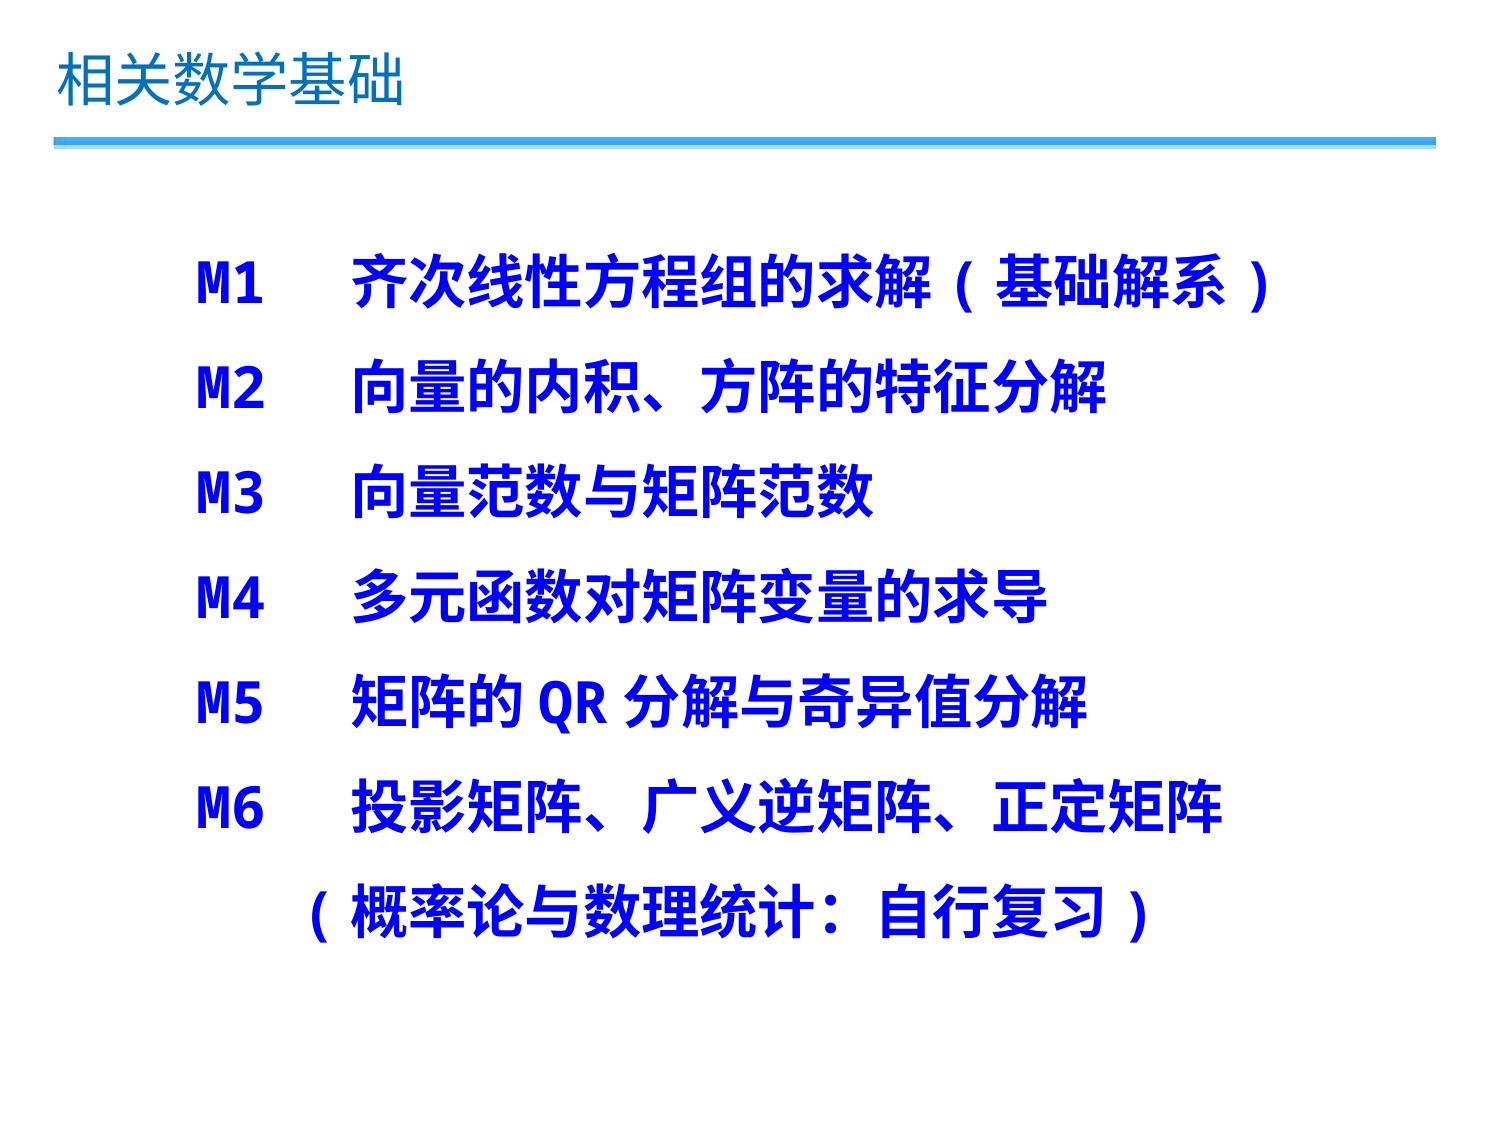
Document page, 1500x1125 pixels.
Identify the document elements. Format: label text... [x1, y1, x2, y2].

text_box M1 齐次线性方程组的求解(基础解系) M2 向量的内积、方阵的特征分解 M3 向量范数与矩阵范数 M4 多元函数对矩阵变量的求导 M5 矩阵的QR分解与奇异值分解 M6 投影矩阵、广义逆矩阵、正定矩阵 (概率论与数理统计：自行复习) [146, 210, 1341, 945]
picture [53, 137, 1436, 149]
list 相关数学基础 [41, 31, 1459, 126]
